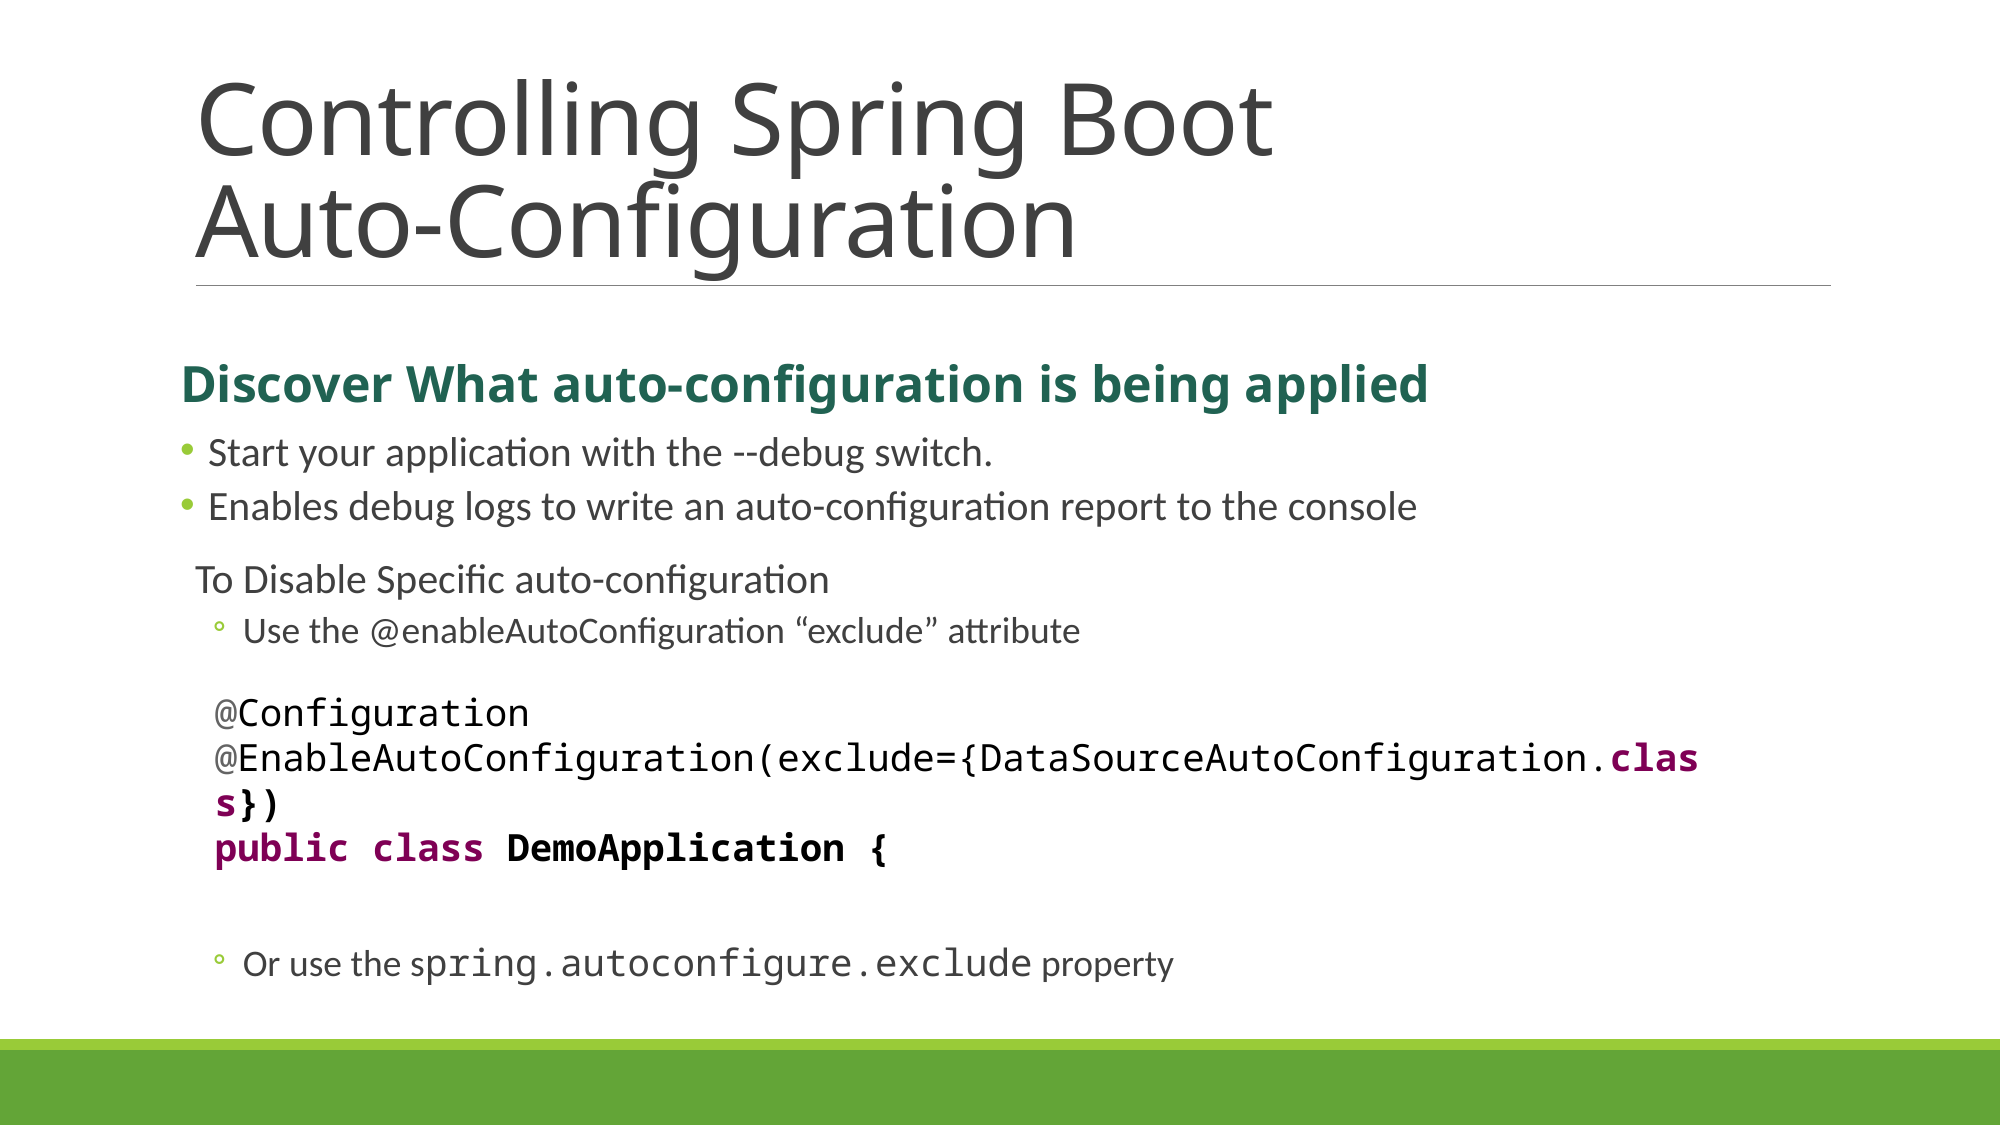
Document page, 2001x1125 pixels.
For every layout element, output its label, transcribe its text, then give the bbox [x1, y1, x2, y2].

list Discover What auto-configuration is being applied Start your application with the --debug switch. Enables debug logs to write an auto-configuration report to the console To Disable Specific auto-configuration Use the @enableAutoConfiguration “exclude” attribute Or use the spring.autoconfigure.exclude property [180, 379, 1830, 1040]
text_box @Configuration @EnableAutoConfiguration(exclude={DataSourceAutoConfiguration.class}) public class DemoApplication { [199, 681, 1715, 877]
title Controlling Spring Boot Auto-Configuration [180, 47, 1830, 285]
